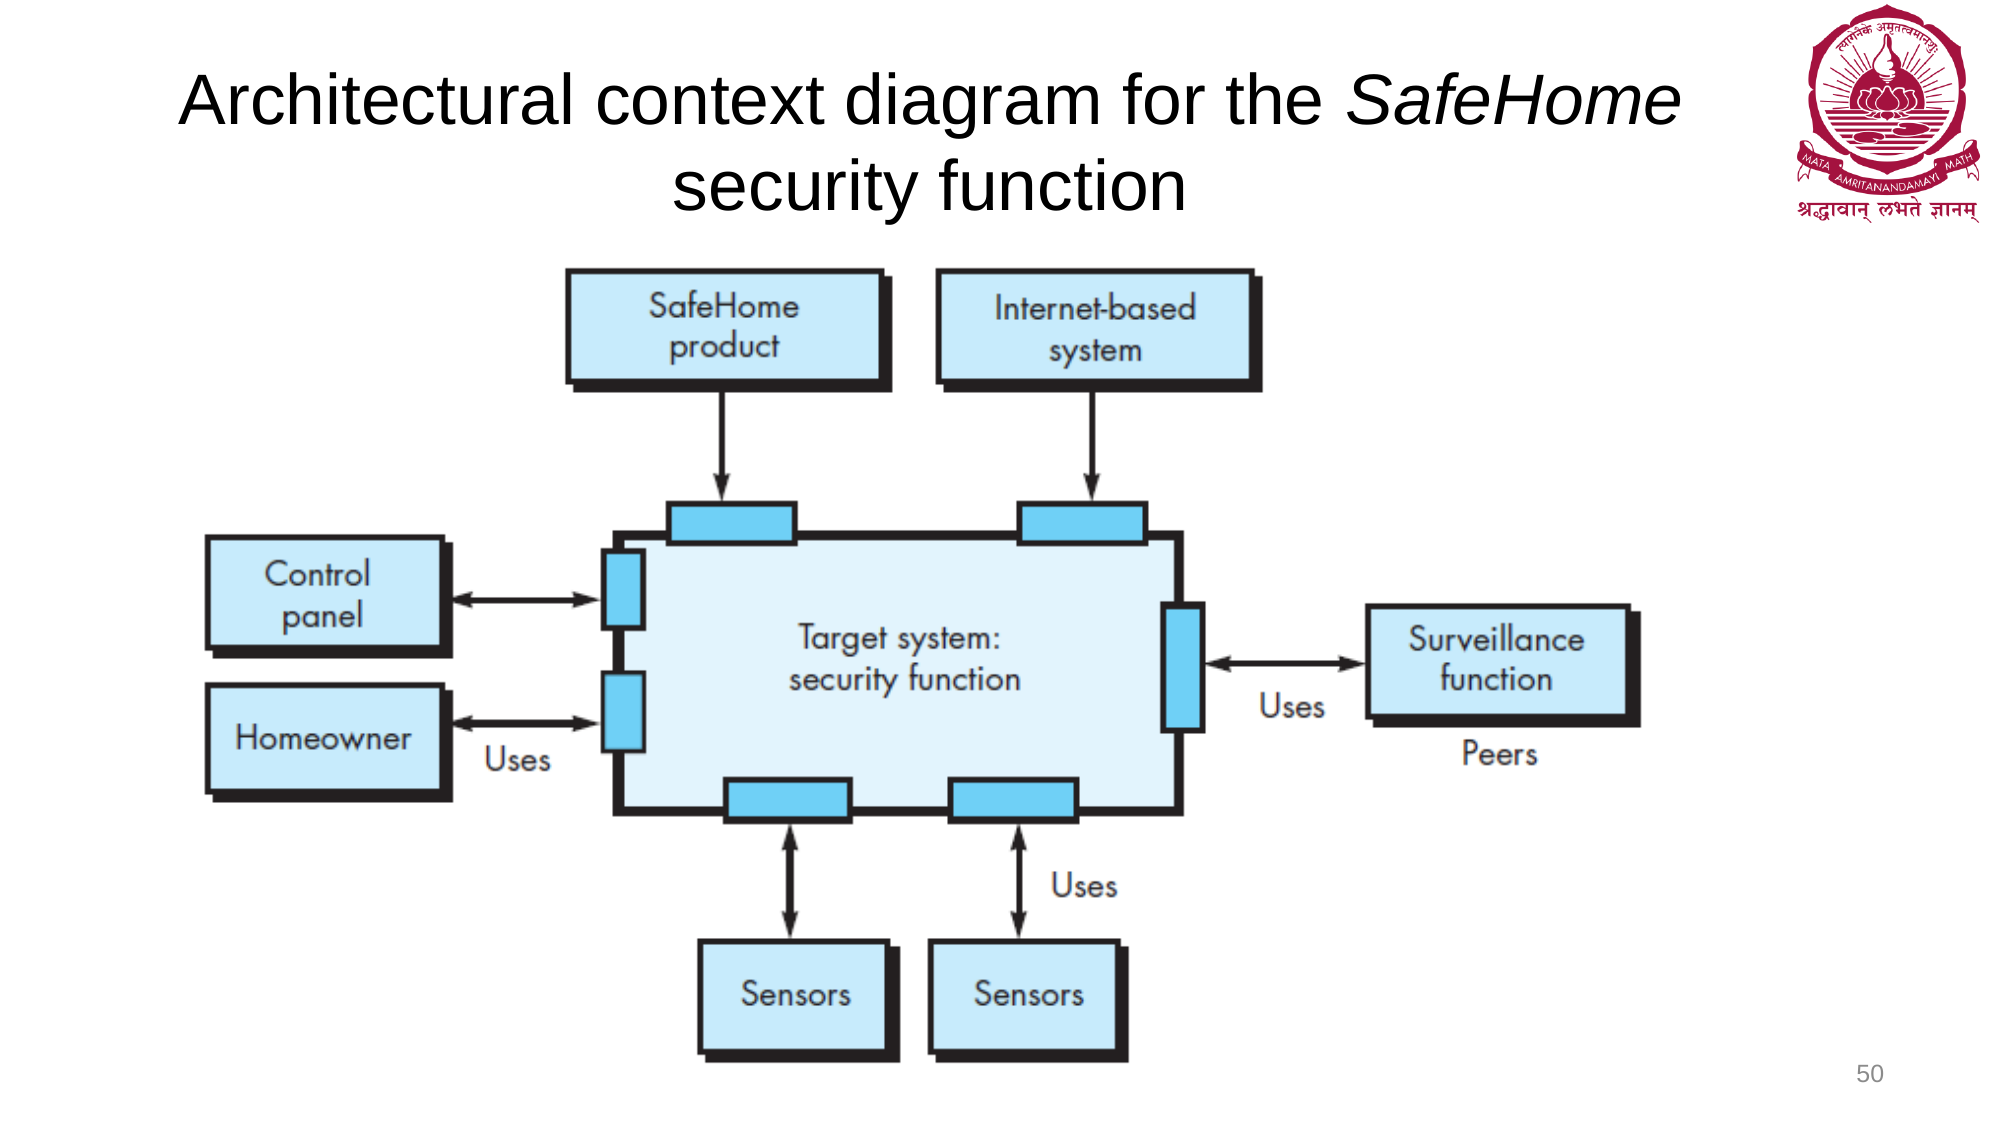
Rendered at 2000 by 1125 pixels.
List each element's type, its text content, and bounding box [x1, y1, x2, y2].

picture [161, 249, 1732, 1076]
slide_number 50 [1432, 1042, 1900, 1103]
title Architectural context diagram for the SafeHome security function [99, 45, 1763, 233]
picture [1776, 1, 2000, 225]
